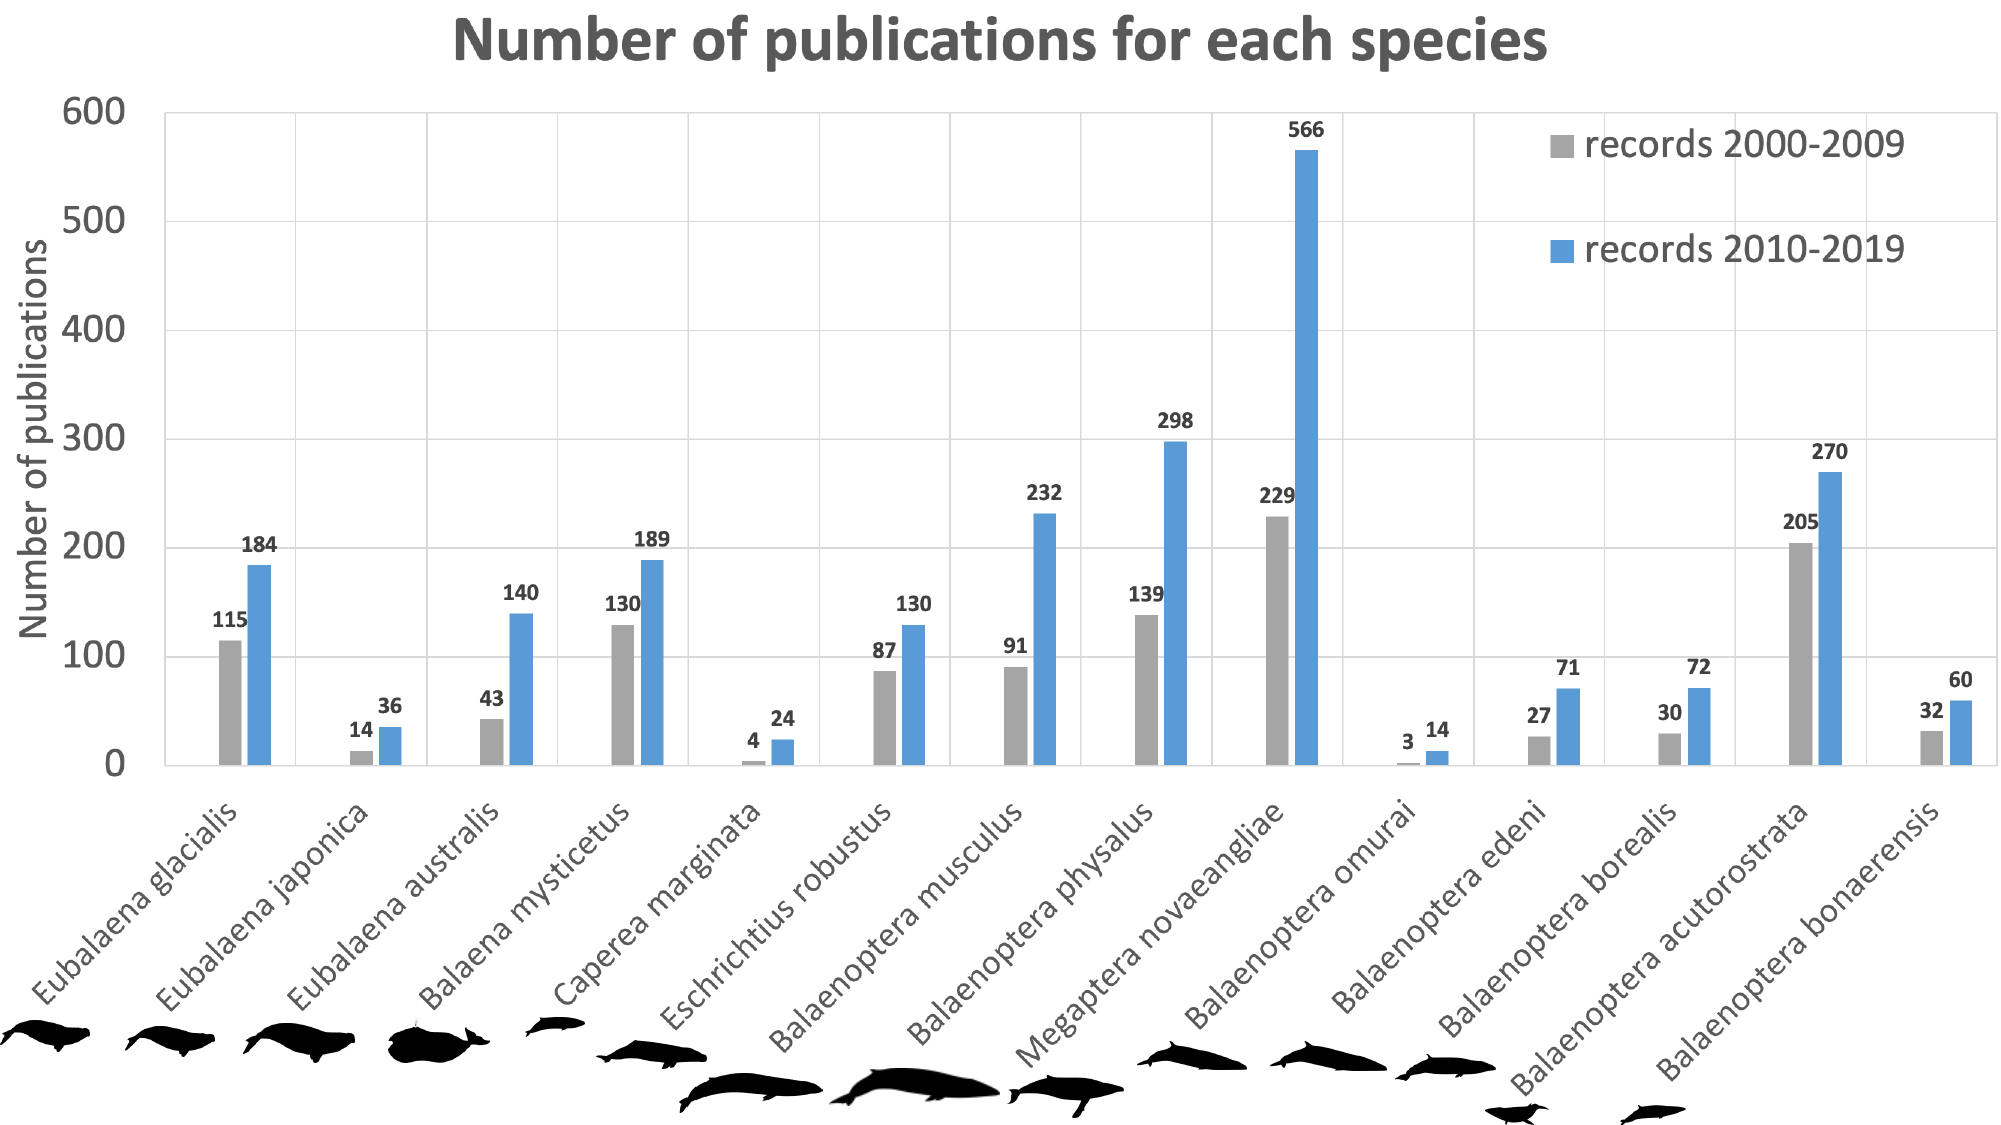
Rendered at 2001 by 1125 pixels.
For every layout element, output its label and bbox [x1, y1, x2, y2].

picture [1137, 1041, 1247, 1070]
list [0, 0, 2000, 1125]
picture [679, 1073, 823, 1113]
picture [125, 1026, 215, 1057]
picture [242, 1023, 355, 1063]
picture [525, 1017, 585, 1037]
picture [1007, 1075, 1124, 1118]
picture [1618, 1105, 1686, 1125]
picture [596, 1040, 707, 1069]
picture [1395, 1054, 1496, 1081]
picture [388, 1017, 491, 1064]
picture [1485, 1103, 1549, 1125]
picture [1270, 1041, 1387, 1071]
picture [0, 1020, 90, 1052]
picture [829, 1068, 1000, 1106]
